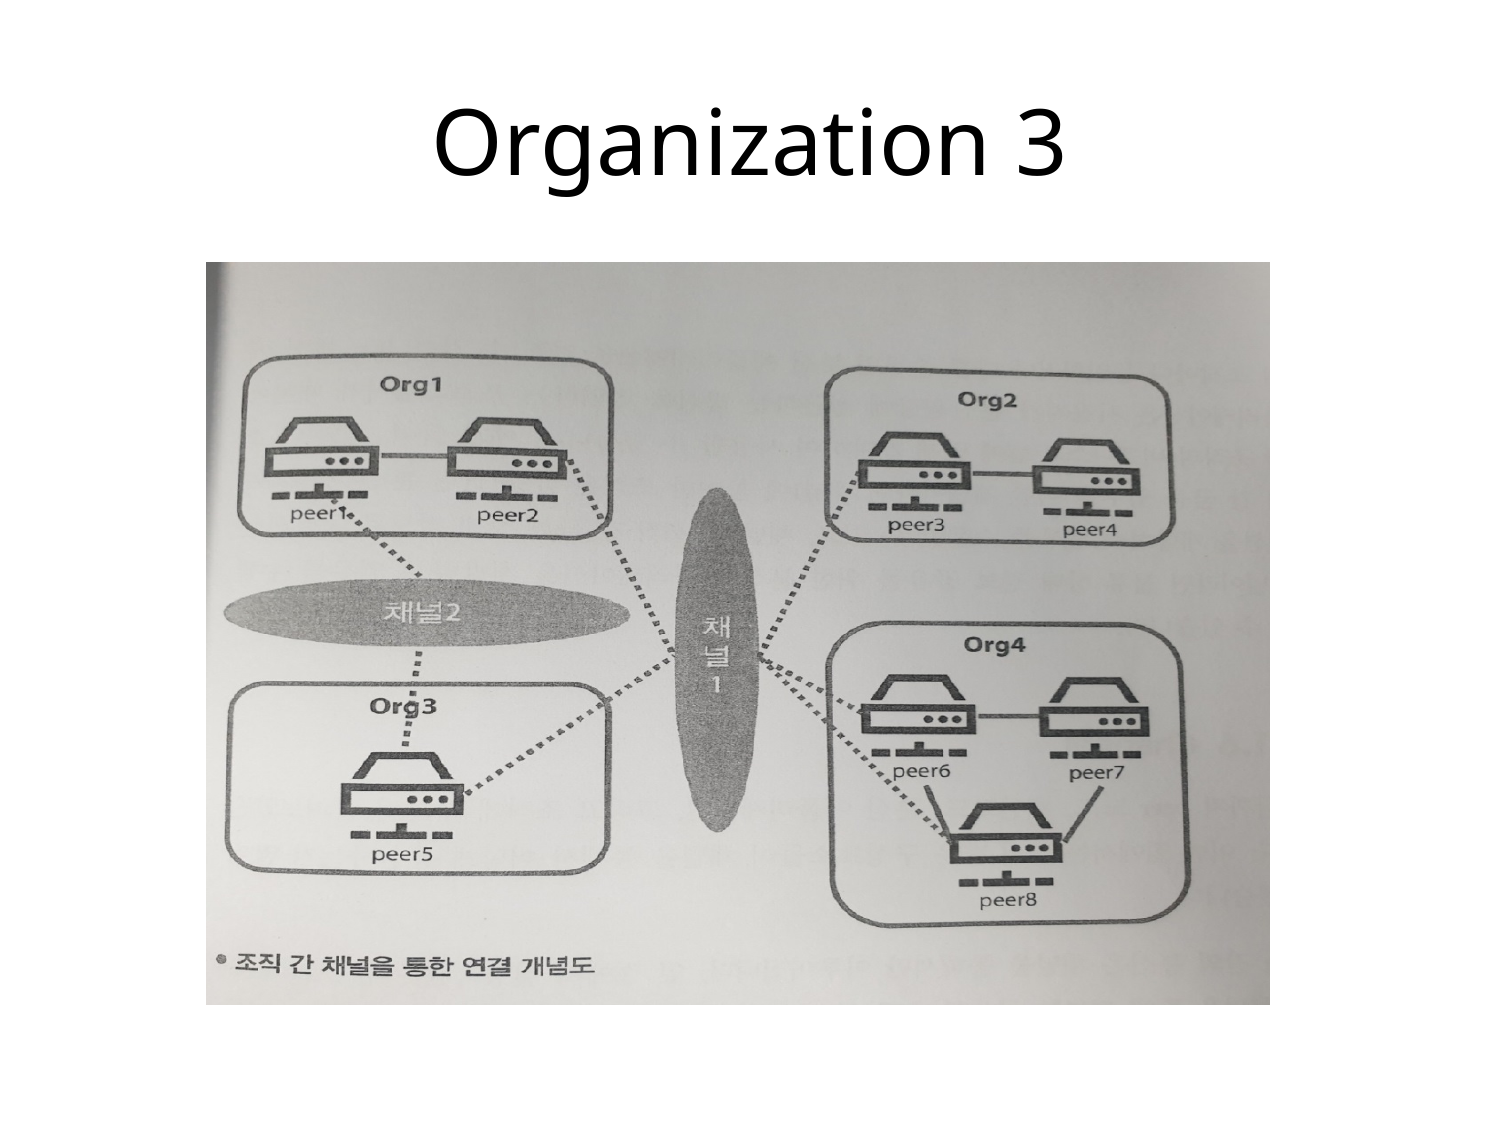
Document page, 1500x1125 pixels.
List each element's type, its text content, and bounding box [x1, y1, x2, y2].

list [206, 262, 1270, 1006]
title Organization 3 [75, 45, 1425, 233]
